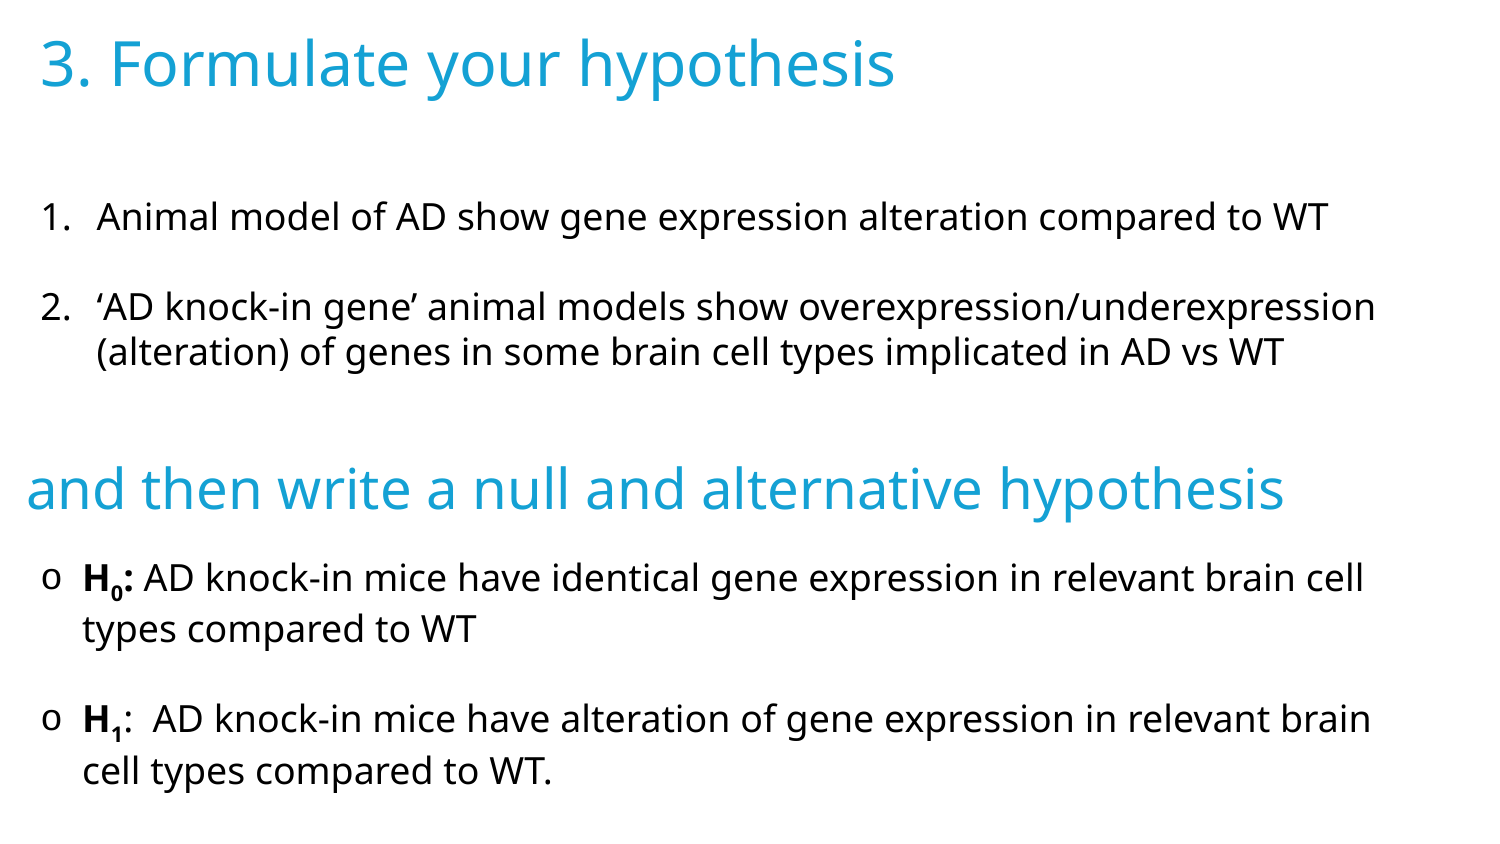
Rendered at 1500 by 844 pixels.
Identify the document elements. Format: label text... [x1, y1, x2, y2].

text_box 3. Formulate your hypothesis [29, 18, 957, 106]
text_box and then write a null and alternative hypothesis [15, 447, 1445, 527]
text_box Animal model of AD show gene expression alteration compared to WT ‘AD knock-in gene’ animal models show overexpression/underexpression (alteration) of genes in some brain cell types implicated in AD vs WT [29, 187, 1405, 426]
text_box H0: AD knock-in mice have identical gene expression in relevant brain cell types compared to WT H1: AD knock-in mice have alteration of gene expression in relevant brain cell types compared to WT. [29, 548, 1405, 798]
